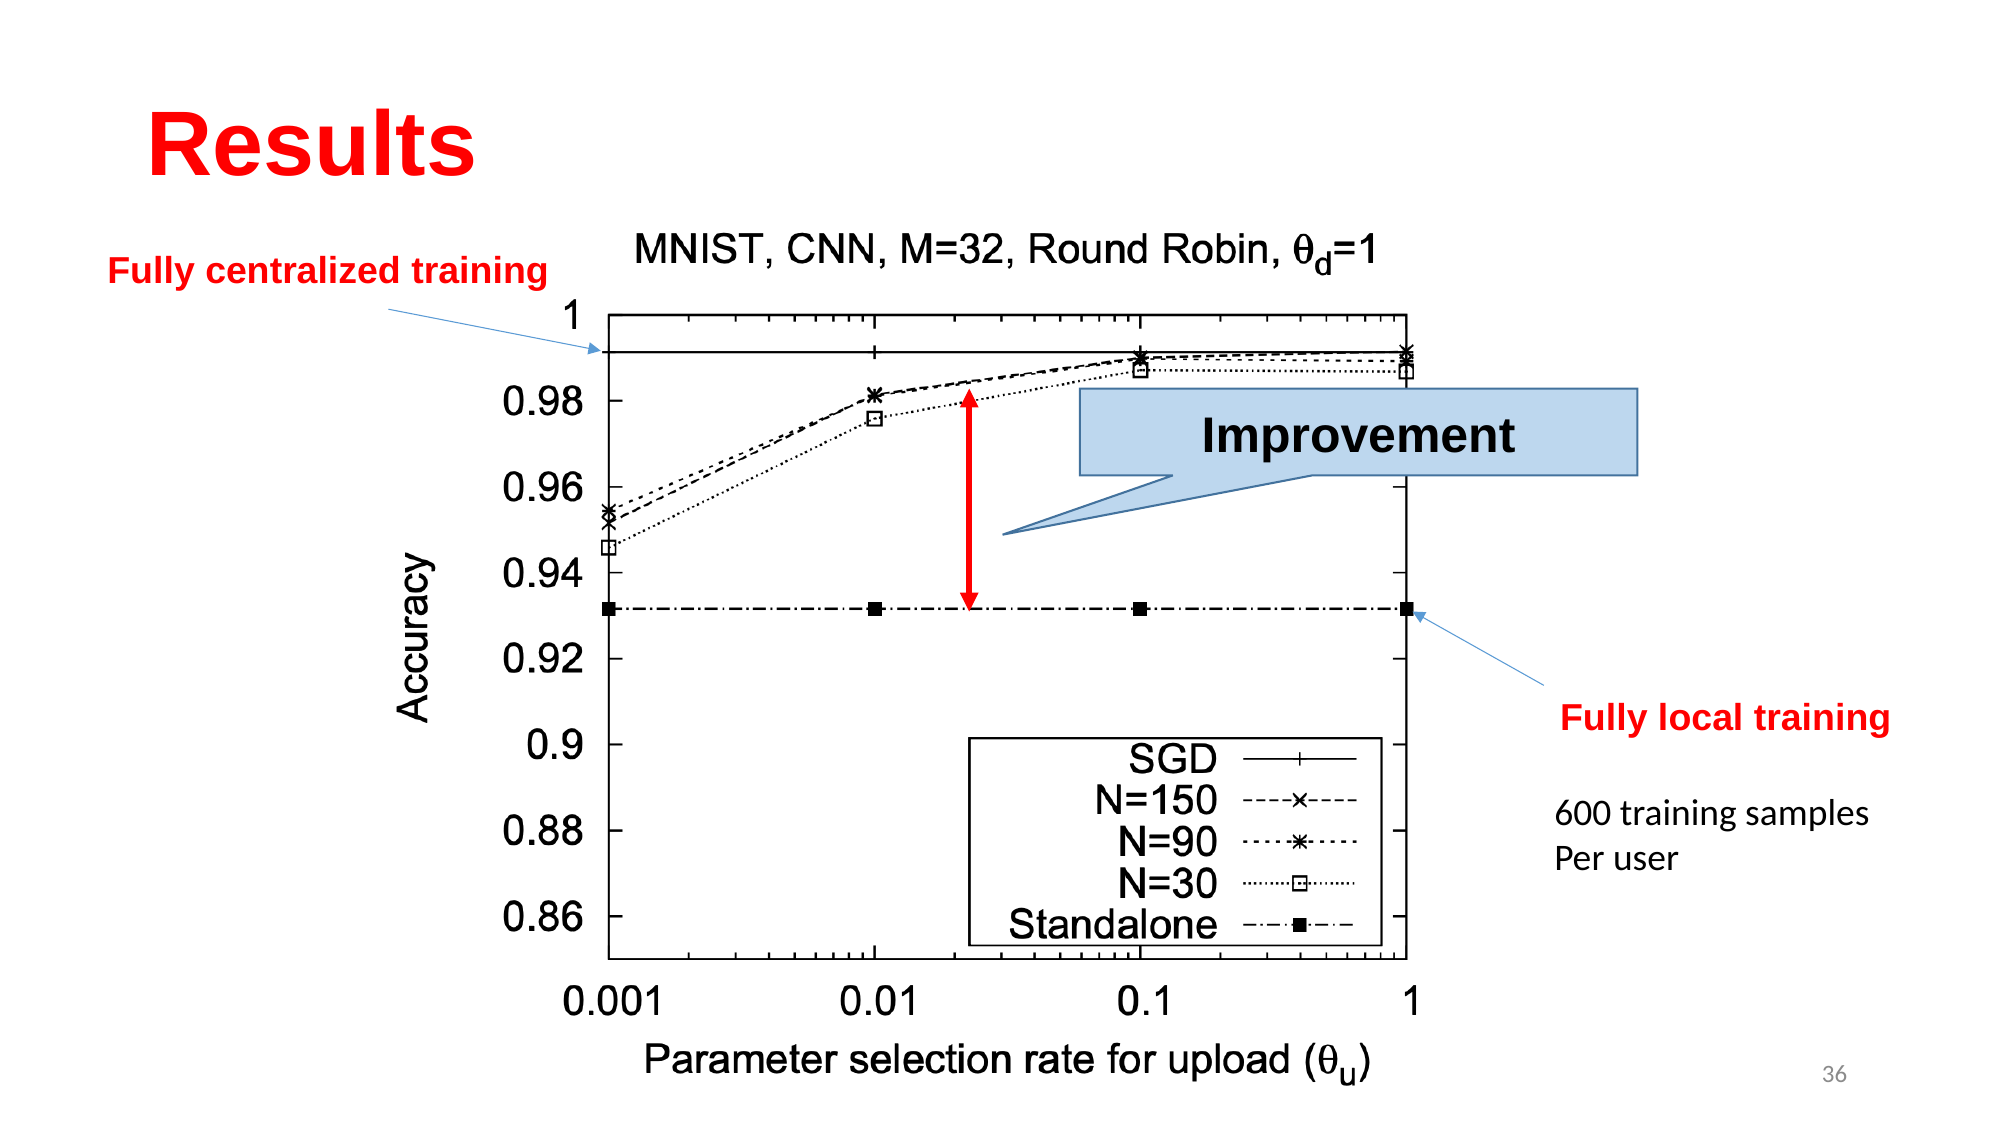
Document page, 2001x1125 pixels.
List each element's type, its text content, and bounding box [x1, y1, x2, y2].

picture [388, 207, 1434, 1125]
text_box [1412, 611, 1544, 686]
slide_number 36 [1434, 1042, 1863, 1103]
title Results [131, 37, 1857, 255]
text_box Fully local training [1545, 685, 1907, 746]
text_box 600 training samples Per user [1539, 780, 1885, 886]
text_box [388, 309, 601, 351]
text_box Fully centralized training [92, 238, 388, 299]
text_box Improvement [1434, 387, 1639, 477]
